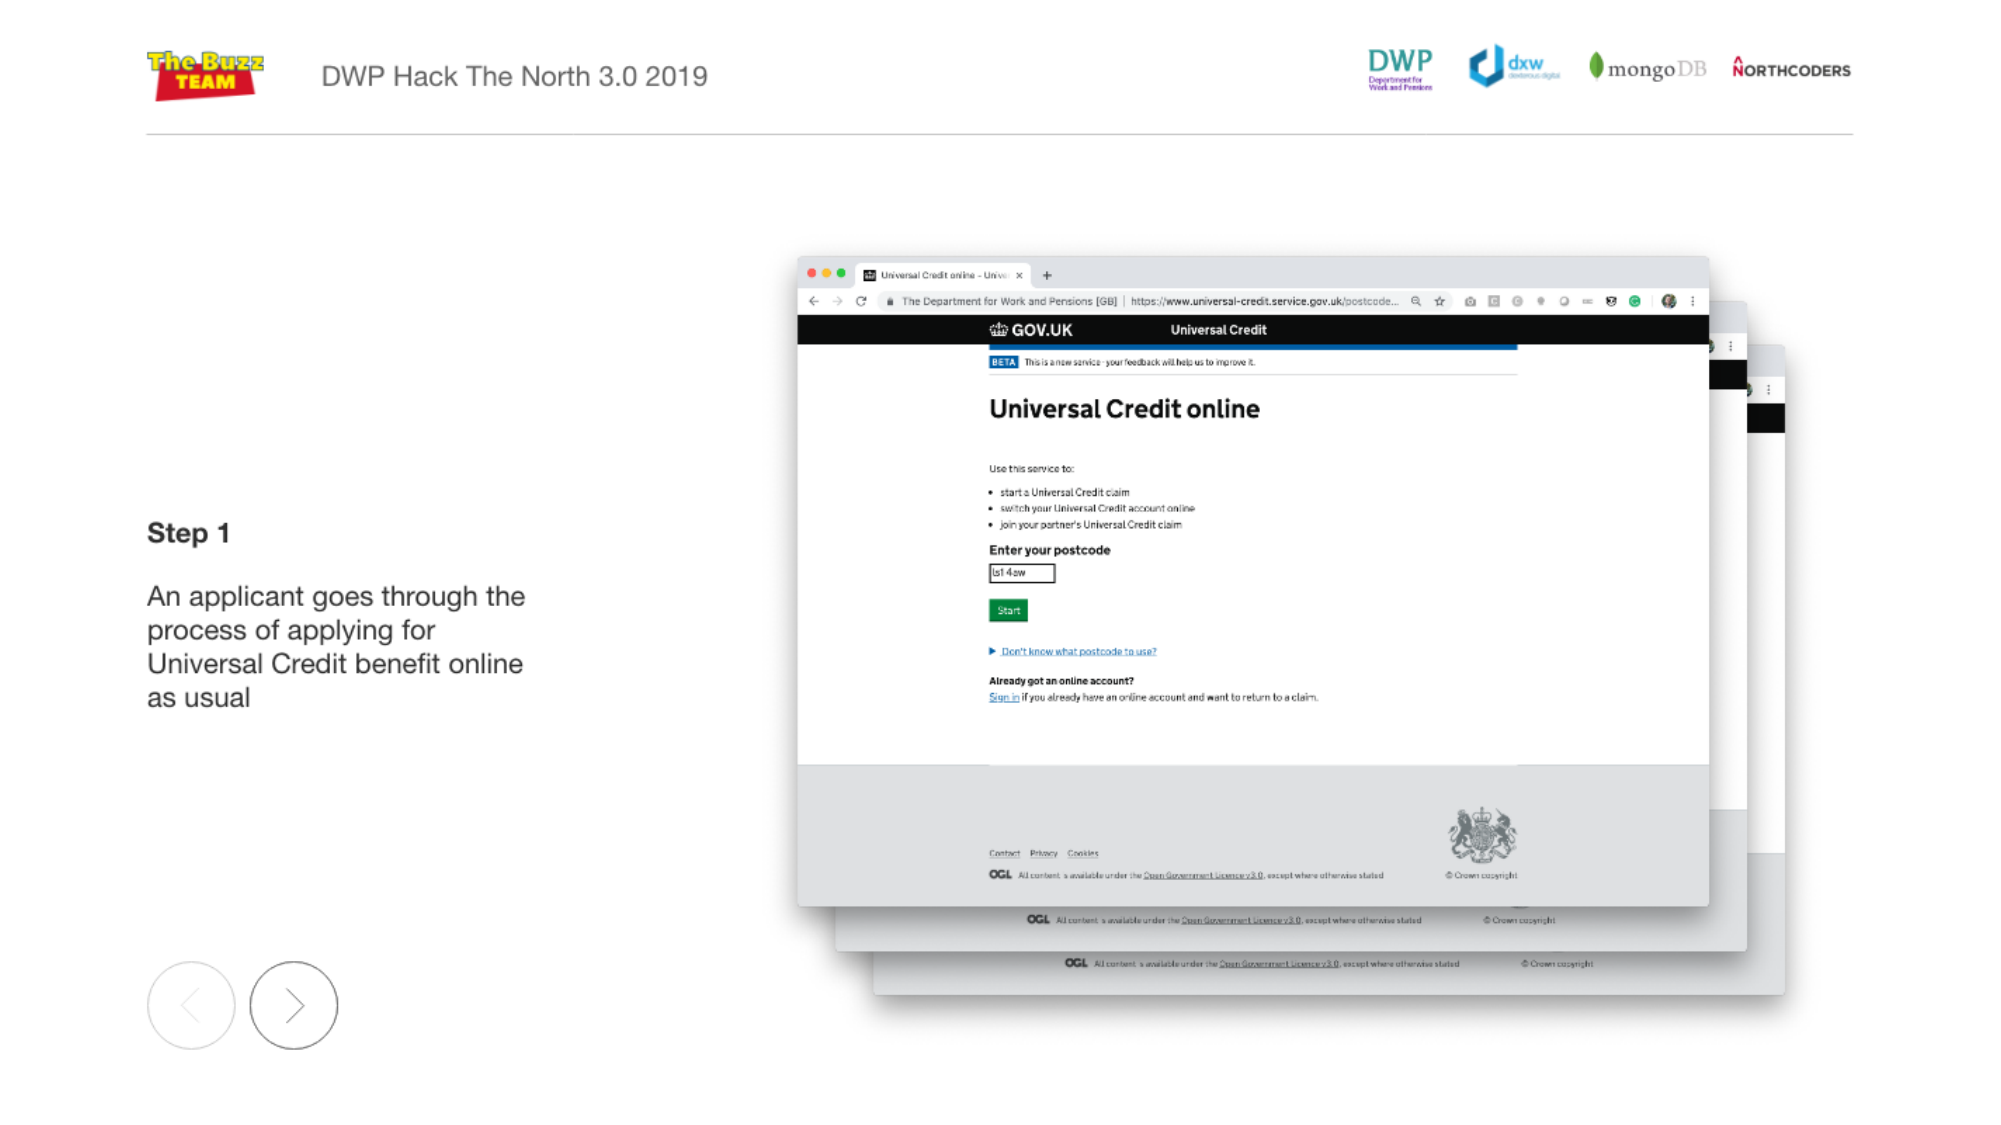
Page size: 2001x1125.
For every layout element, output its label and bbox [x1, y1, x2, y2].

picture [101, 0, 1899, 1123]
